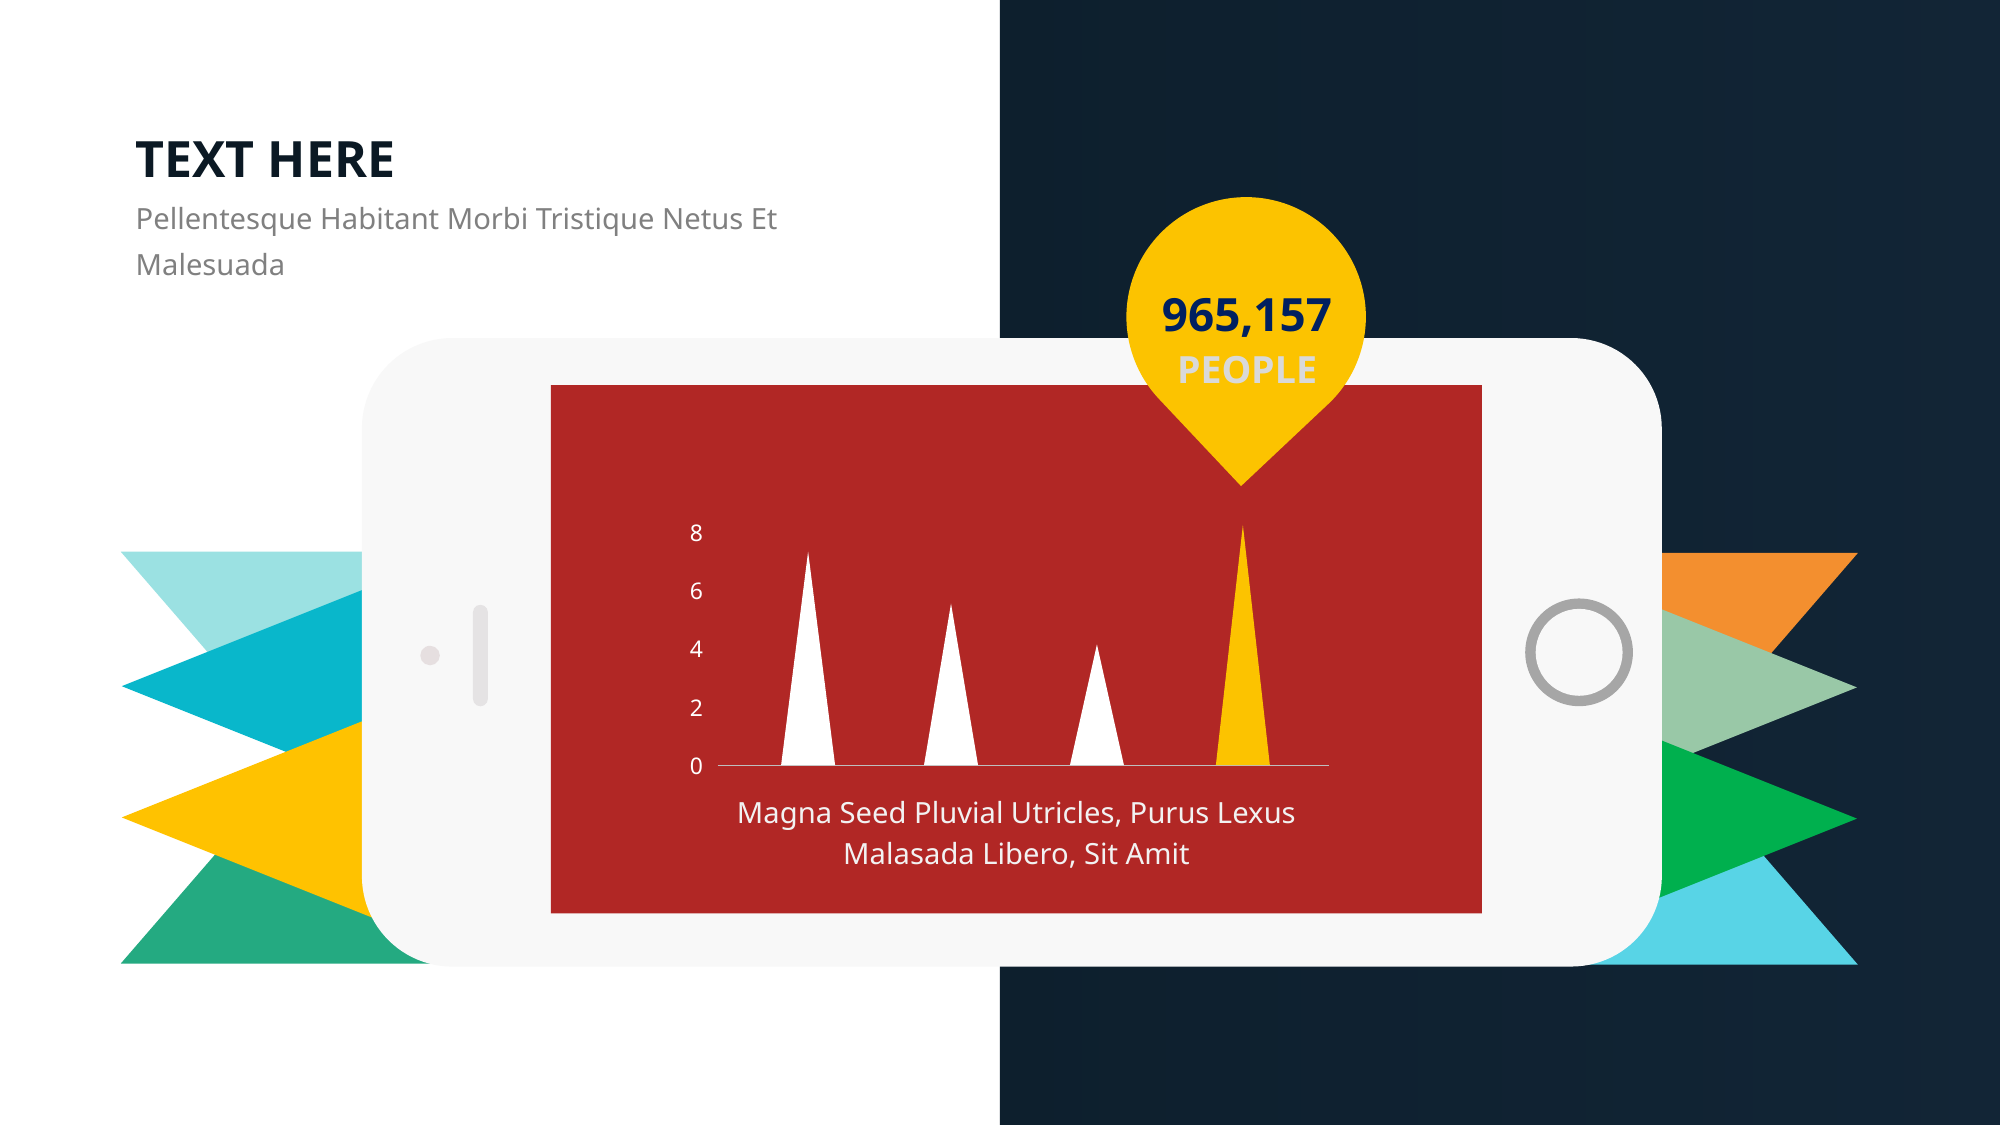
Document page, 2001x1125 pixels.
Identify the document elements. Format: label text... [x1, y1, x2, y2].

text_box [471, 603, 489, 708]
text_box [360, 336, 1663, 968]
text_box [1661, 739, 1860, 899]
text_box [118, 550, 360, 651]
text_box 0 [664, 744, 718, 787]
text_box [1125, 196, 1367, 369]
text_box 6 [664, 569, 718, 612]
text_box 8 [664, 511, 718, 554]
text_box [550, 384, 1483, 914]
text_box [1663, 608, 1860, 753]
text_box [1524, 597, 1634, 708]
text_box [1157, 399, 1335, 488]
text_box PEOPLE [1137, 338, 1357, 399]
text_box Pellentesque Habitant Morbi Tristique Netus Et Malesuada [120, 182, 797, 289]
text_box TEXT HERE [120, 120, 451, 182]
text_box 2 [664, 685, 718, 728]
text_box [1214, 524, 1271, 765]
text_box Magna Seed Pluvial Utricles, Purus Lexus Malasada Libero, Sit Amit [692, 779, 1341, 879]
text_box [419, 644, 441, 667]
text_box [118, 856, 426, 965]
text_box [118, 721, 371, 919]
text_box [922, 603, 980, 765]
text_box 4 [664, 627, 718, 670]
text_box 965,157 [1137, 278, 1357, 338]
text_box [1593, 857, 1861, 966]
text_box [118, 589, 360, 752]
text_box [780, 551, 837, 765]
text_box [1663, 551, 1861, 652]
text_box [999, 0, 2000, 1125]
text_box [1068, 644, 1125, 765]
text_box [1534, 607, 1624, 697]
